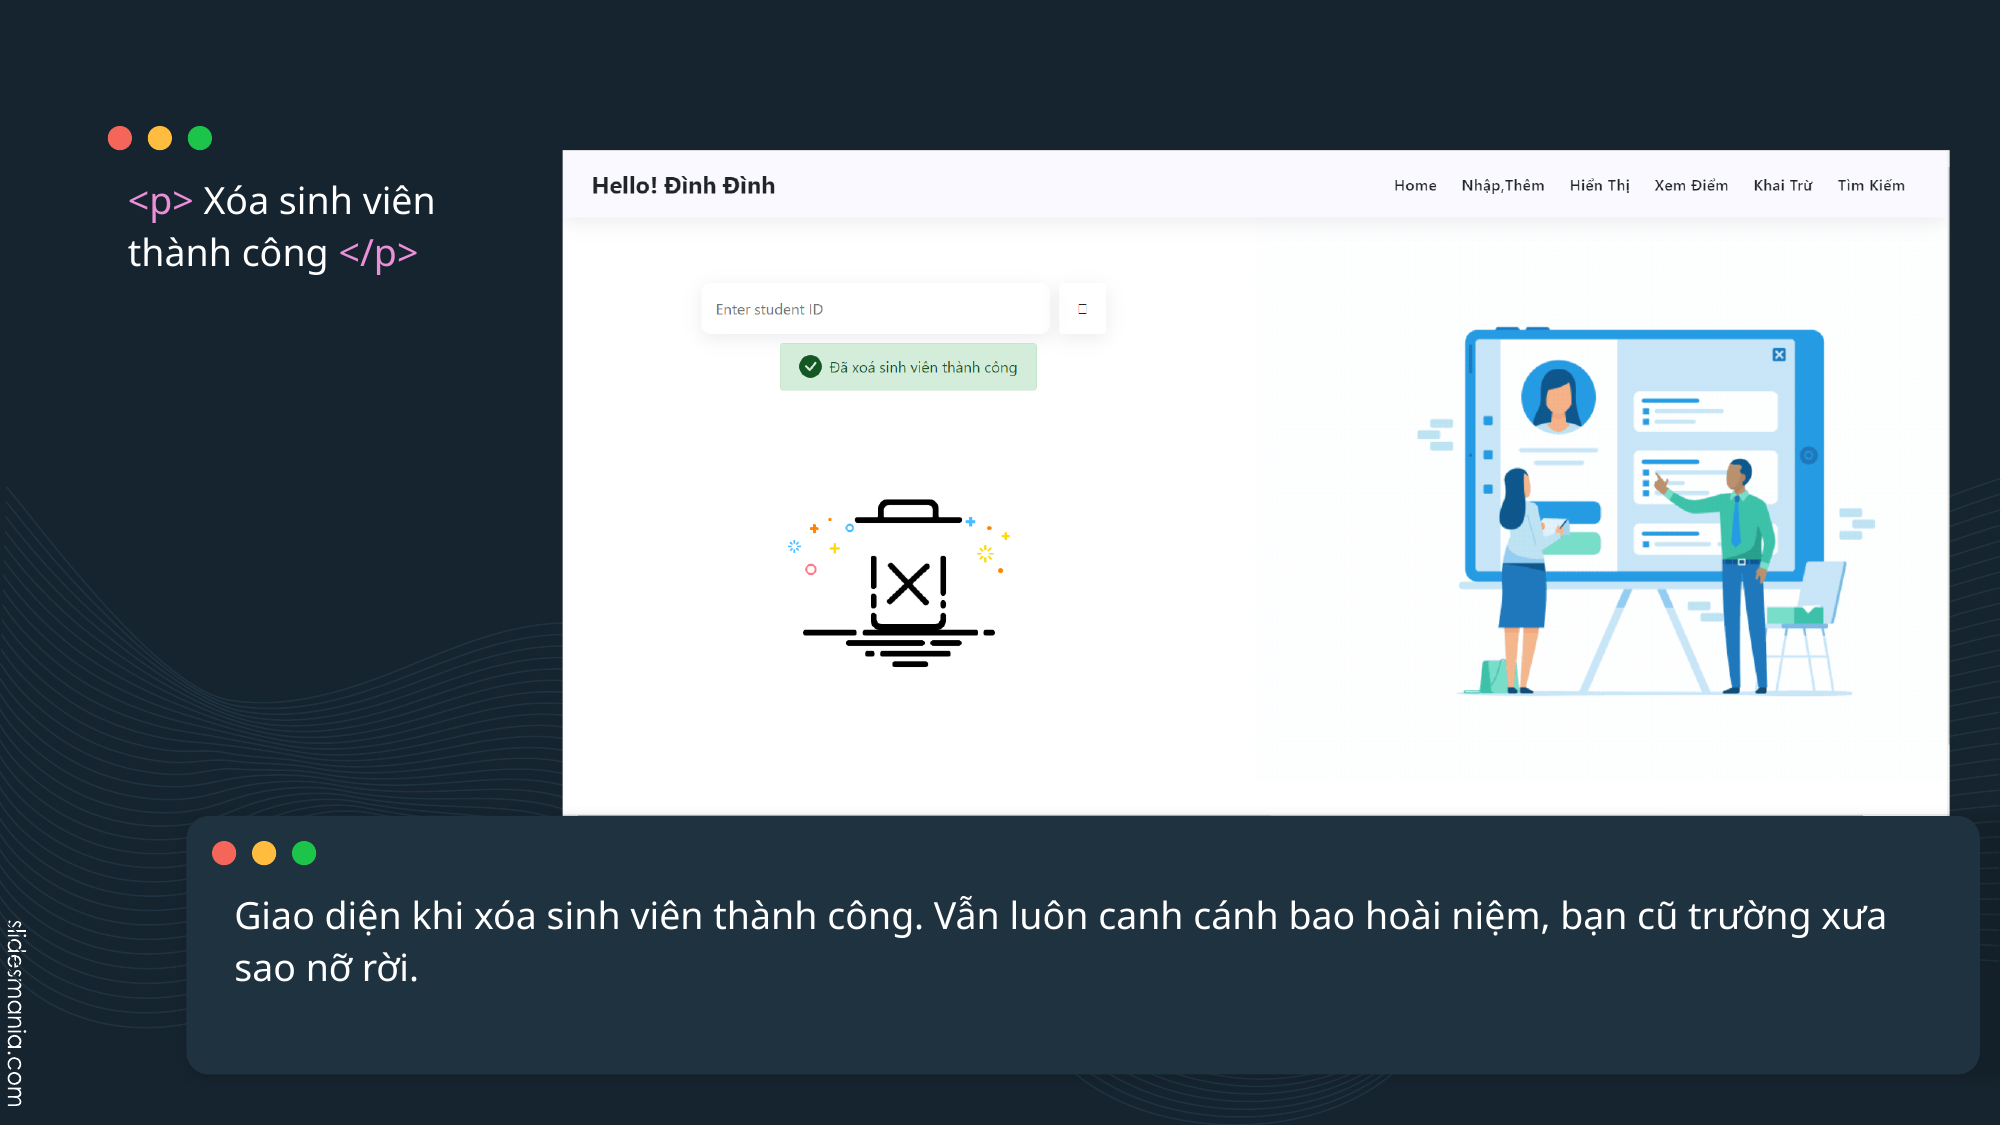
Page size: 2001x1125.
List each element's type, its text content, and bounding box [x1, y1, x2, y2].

subtitle <p> Xóa sinh viên thành công </p> [107, 150, 560, 282]
picture [562, 149, 1950, 822]
list Giao diện khi xóa sinh viên thành công. Vẫn luôn canh cánh bao hoài niệm, bạn cũ trường xưa sao nỡ rời. [214, 865, 1950, 1026]
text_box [107, 125, 213, 151]
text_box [211, 840, 317, 866]
text_box [186, 815, 1980, 1075]
